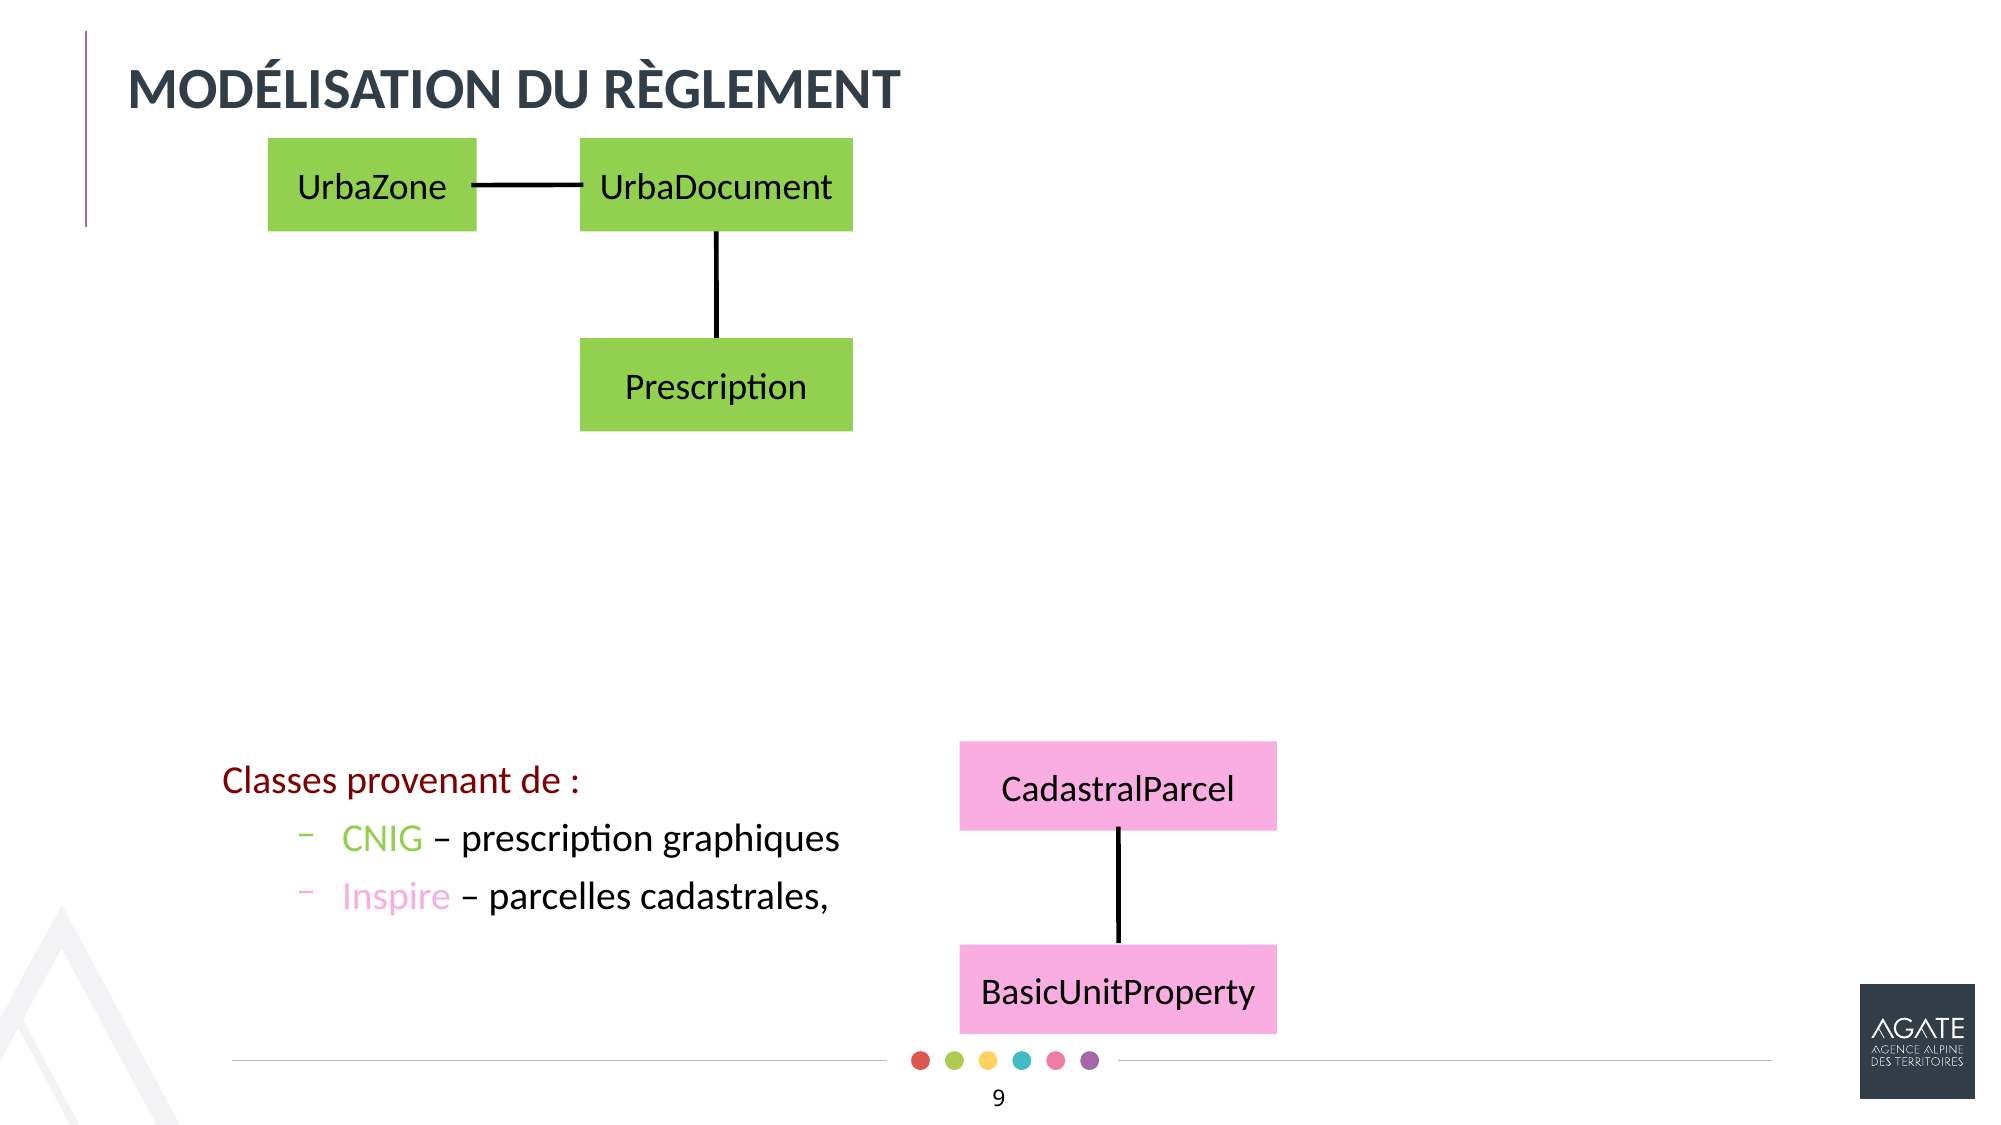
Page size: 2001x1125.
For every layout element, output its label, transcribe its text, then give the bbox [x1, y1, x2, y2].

text_box Prescription [580, 338, 853, 432]
text_box Classes provenant de : CNIG – prescription graphiques Inspire – parcelles cadastrales, [206, 746, 988, 1111]
text_box CadastralParcel [959, 741, 1277, 831]
text_box UrbaZone [267, 138, 477, 232]
list Modélisation du règlement [112, 50, 1652, 207]
text_box UrbaDocument [580, 138, 853, 232]
text_box BasicUnitProperty [988, 944, 1277, 1034]
